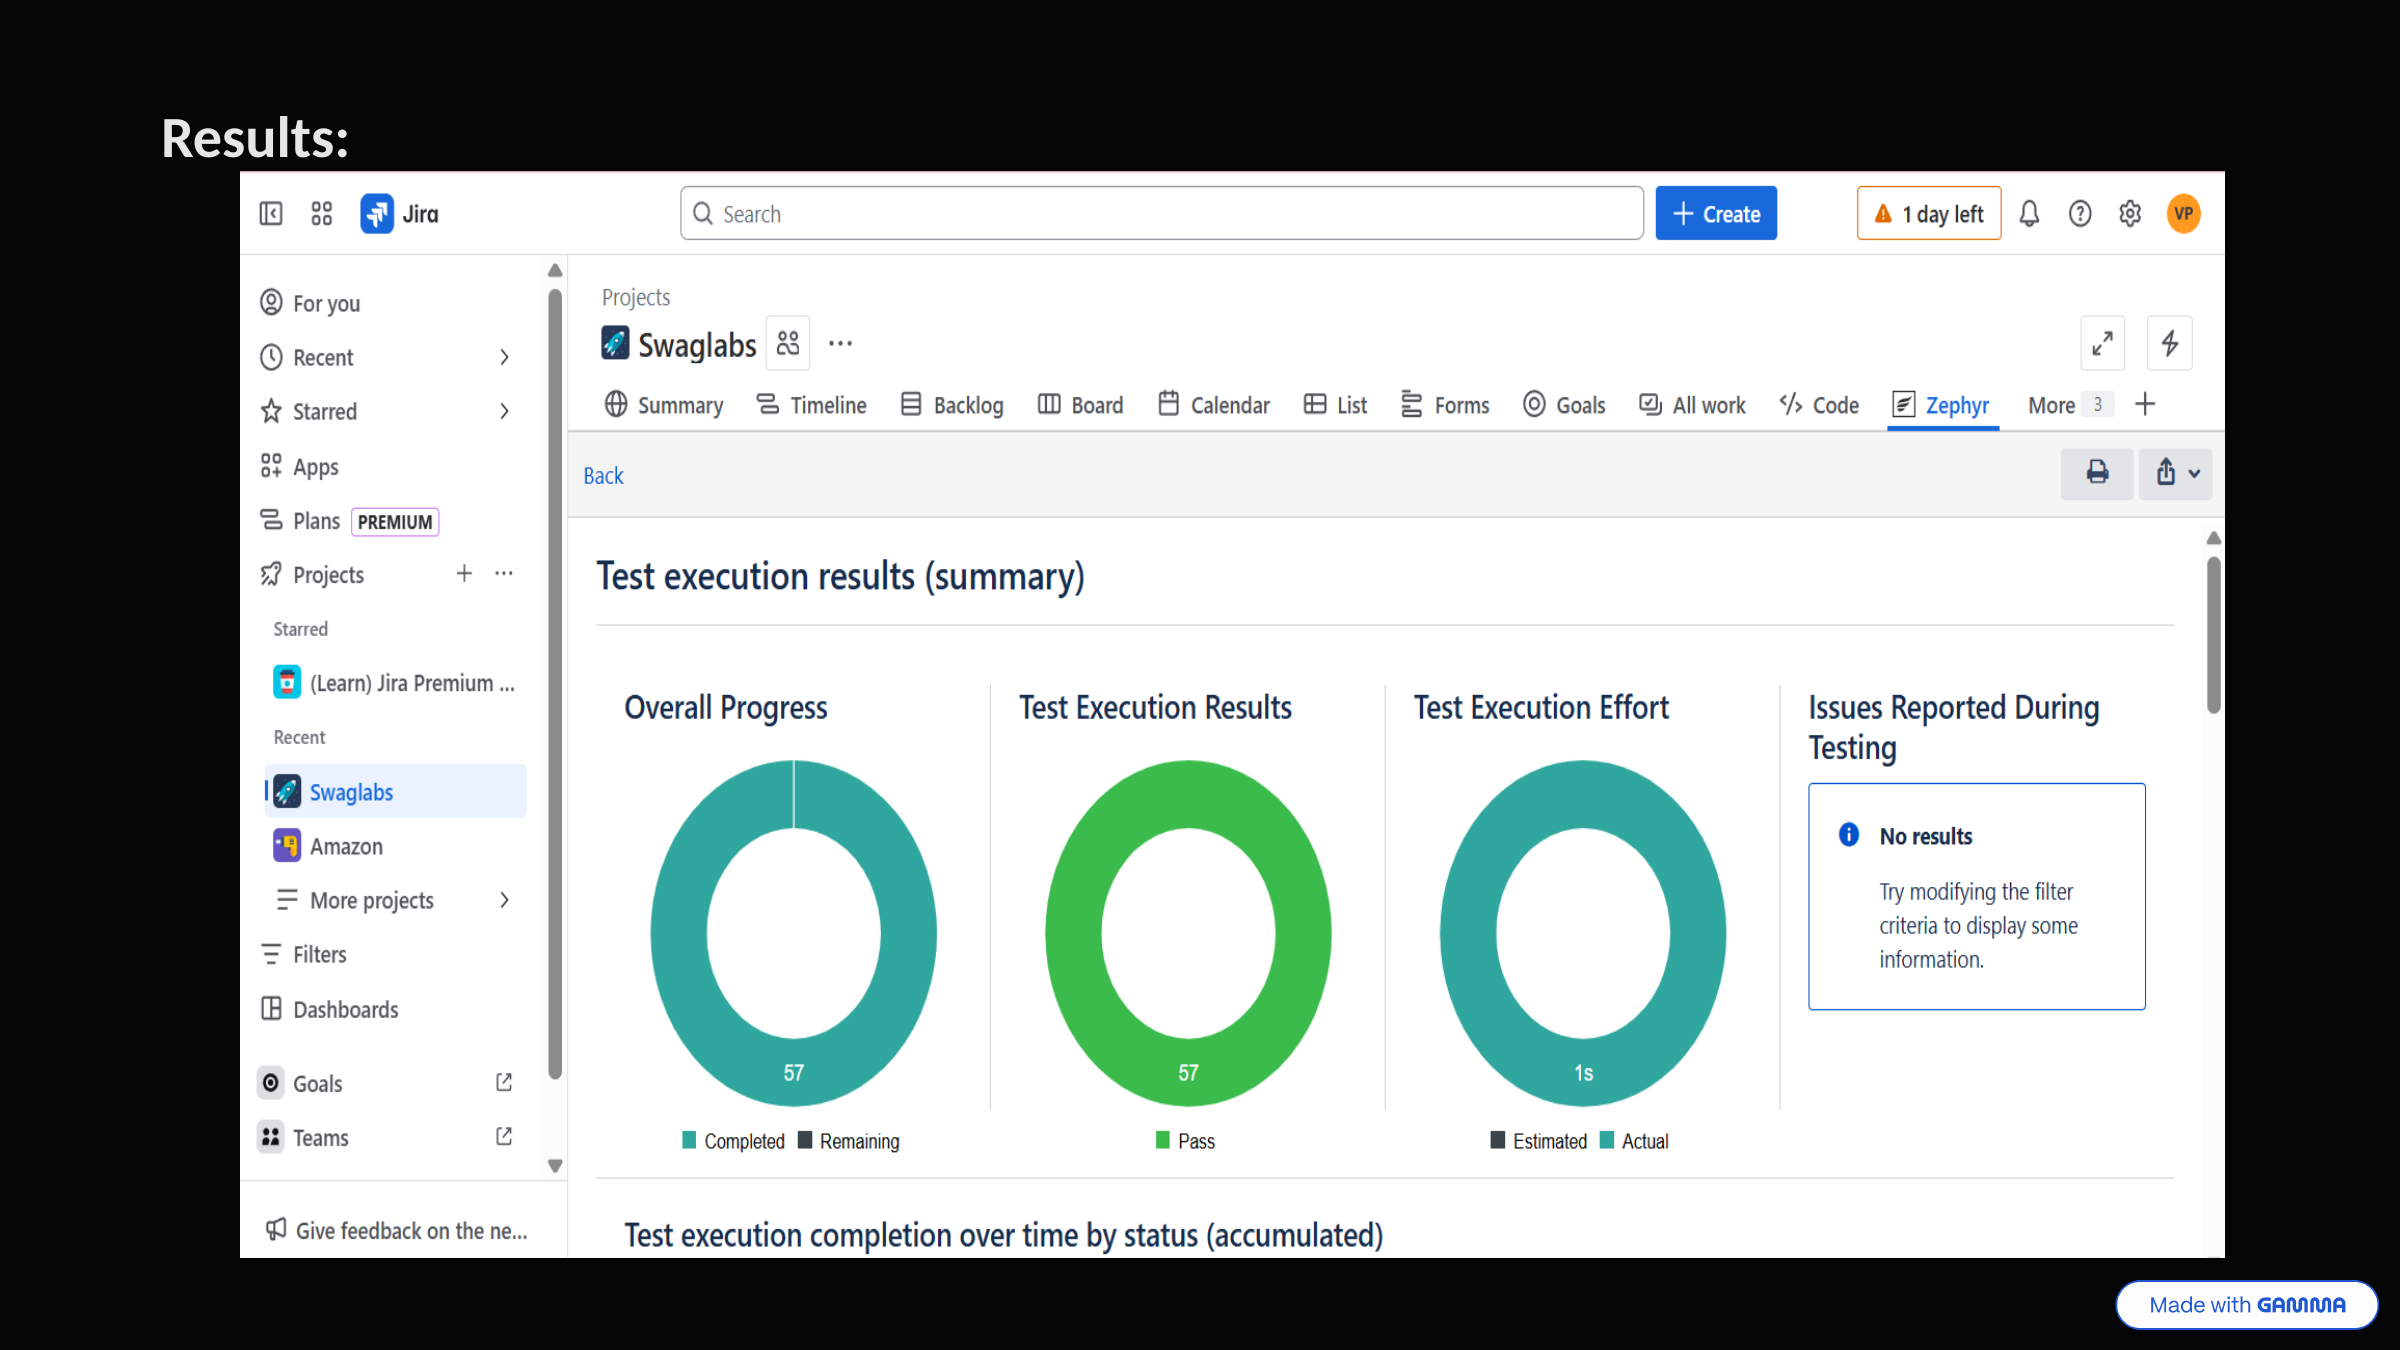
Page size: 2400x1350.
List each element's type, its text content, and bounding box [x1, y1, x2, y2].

text_box Results: [146, 92, 1025, 177]
picture [2106, 1271, 2389, 1339]
picture [239, 171, 2225, 1258]
